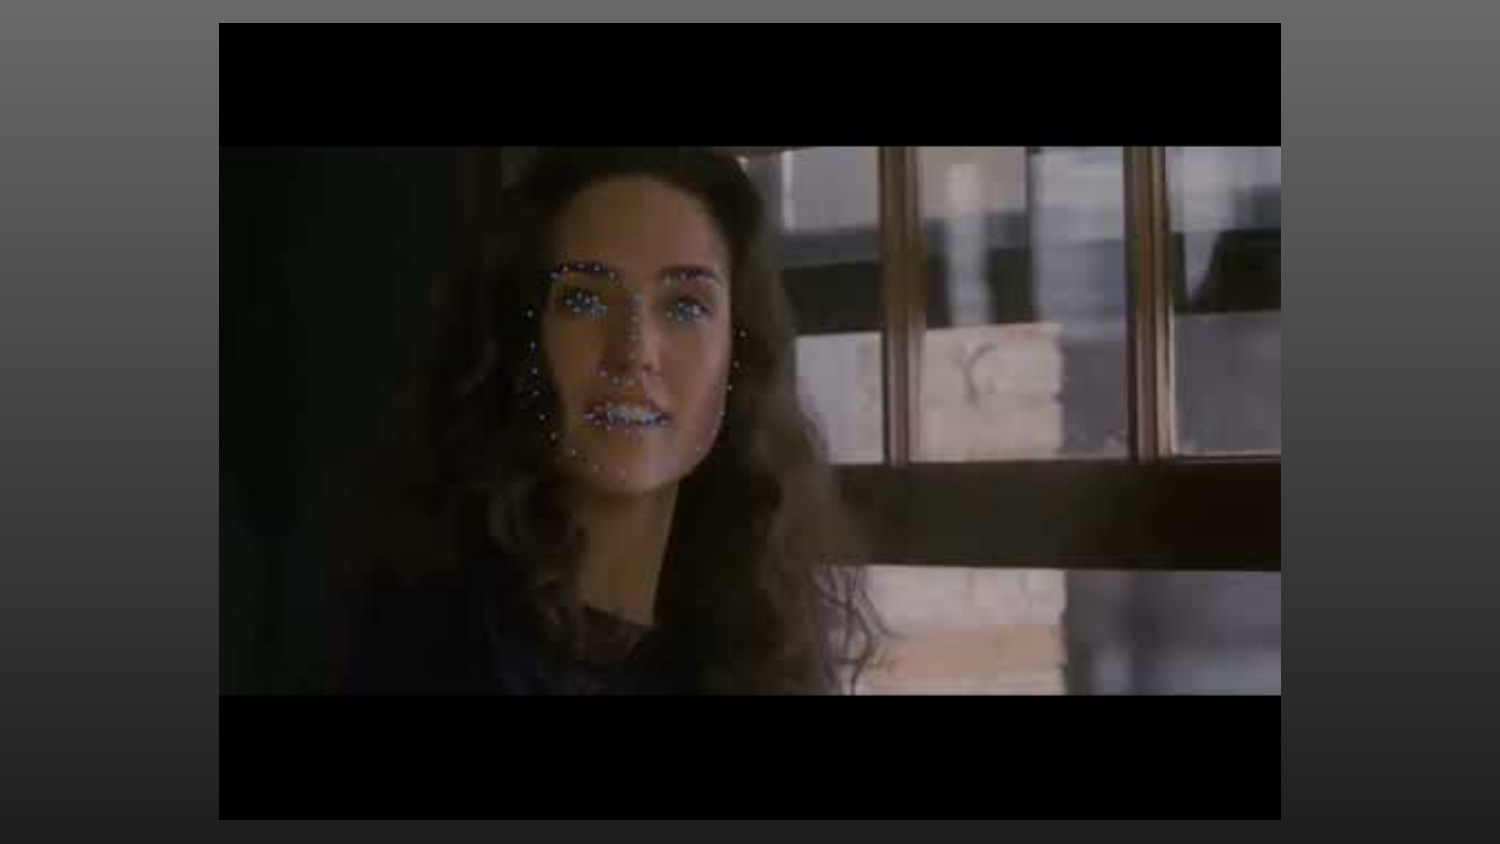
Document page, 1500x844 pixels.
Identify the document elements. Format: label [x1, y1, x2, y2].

picture [218, 23, 1281, 821]
